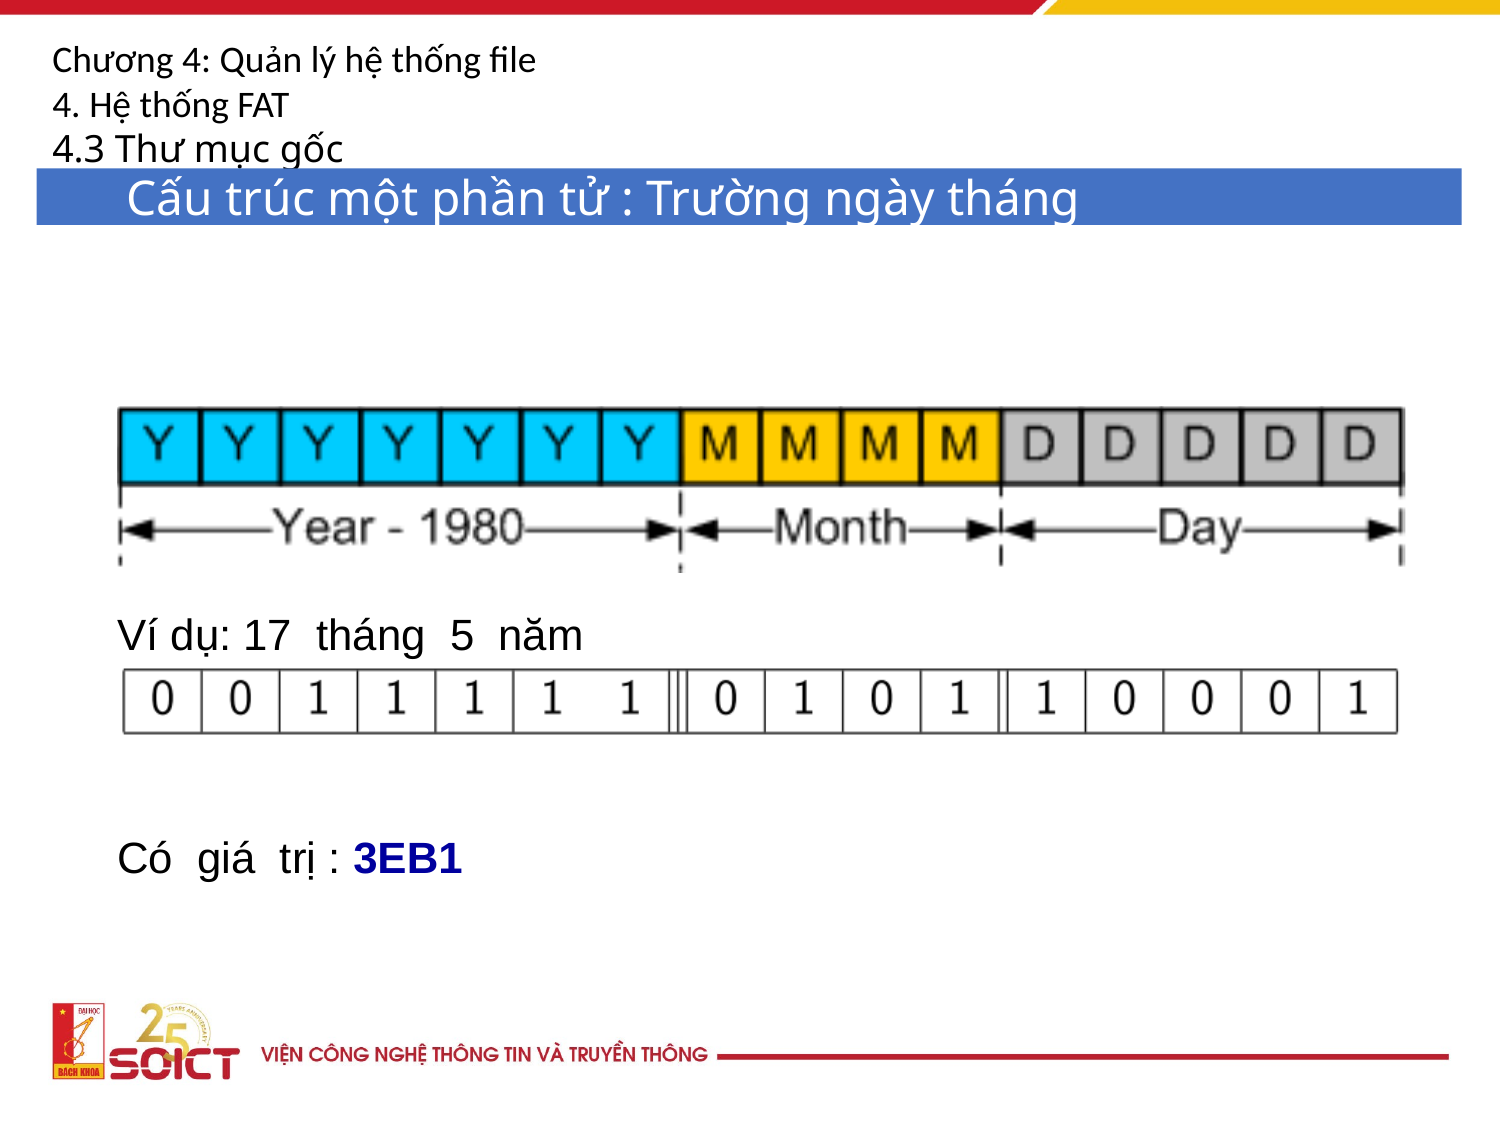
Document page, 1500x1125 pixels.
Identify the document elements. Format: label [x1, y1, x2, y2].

text_box [36, 27, 1472, 226]
text_box [112, 602, 657, 883]
text_box [117, 406, 1406, 573]
picture [0, 0, 1500, 1125]
